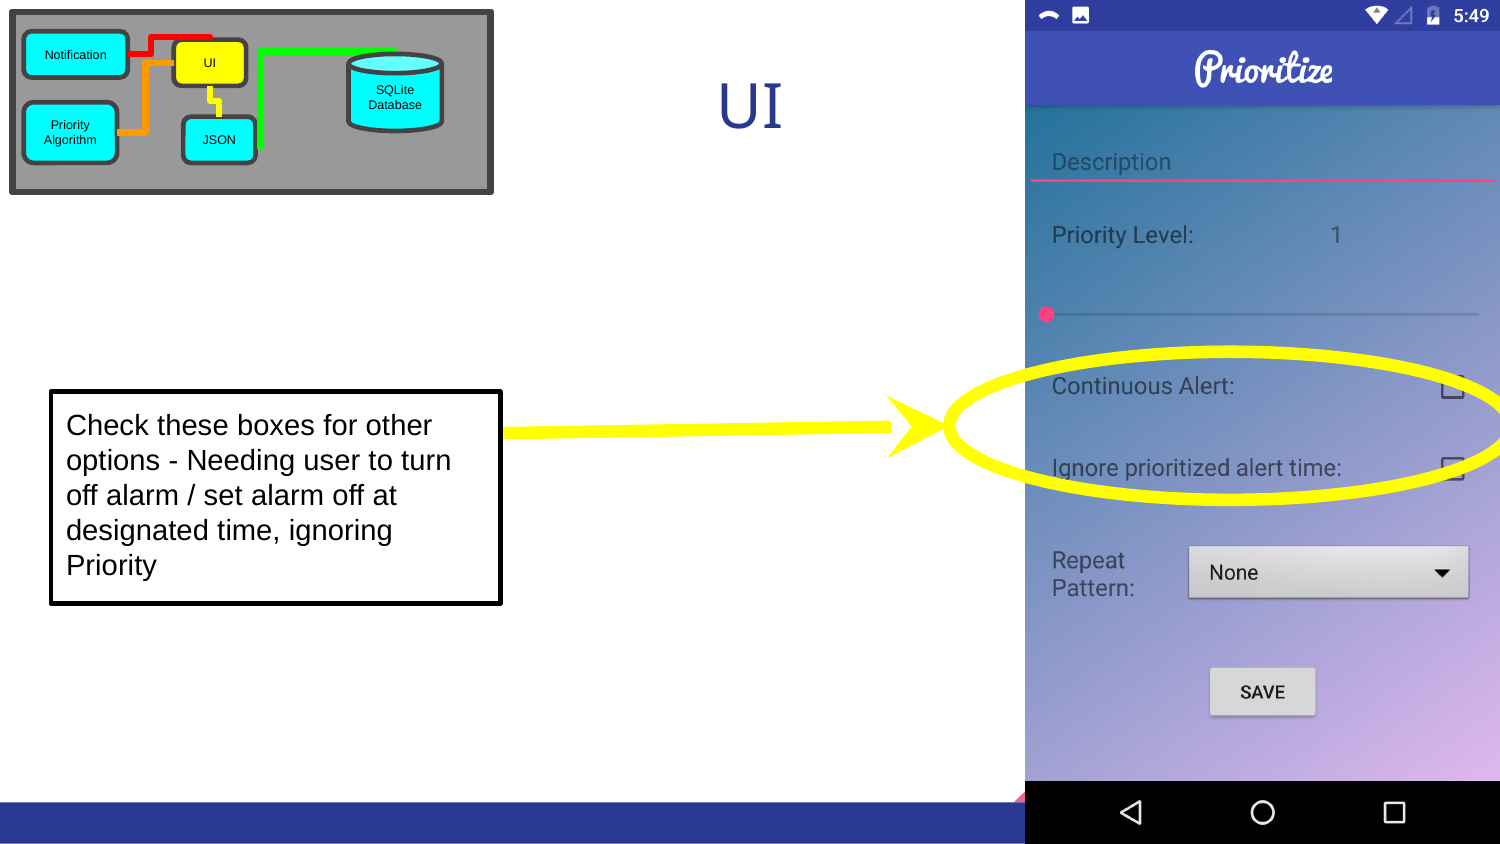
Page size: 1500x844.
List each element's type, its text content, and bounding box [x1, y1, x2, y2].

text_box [12, 11, 491, 193]
text_box Check these boxes for other options - Needing user to turn off alarm / set alarm off at designated time, ignoring Priority [51, 391, 501, 604]
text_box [500, 425, 950, 434]
title UI [496, 50, 1020, 151]
picture [1025, 0, 1500, 844]
text_box [949, 376, 1020, 475]
